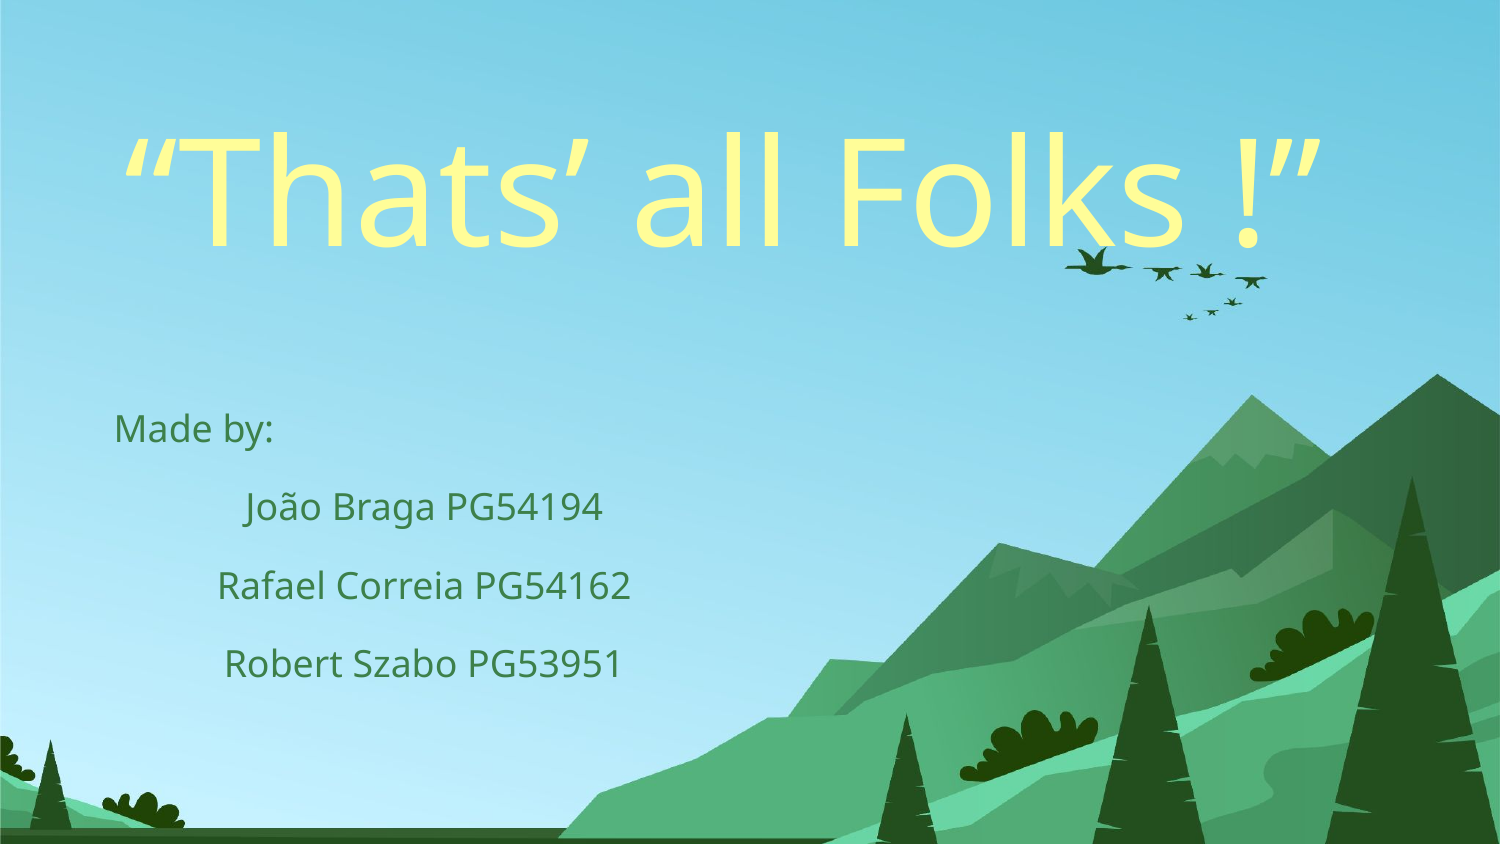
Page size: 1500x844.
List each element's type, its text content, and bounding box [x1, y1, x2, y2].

subtitle Made by: João Braga PG54194 Rafael Correia PG54162 Robert Szabo PG53951 [98, 390, 750, 768]
title “Thats’ all Folks !” [15, 26, 1433, 347]
picture [0, 0, 1500, 844]
